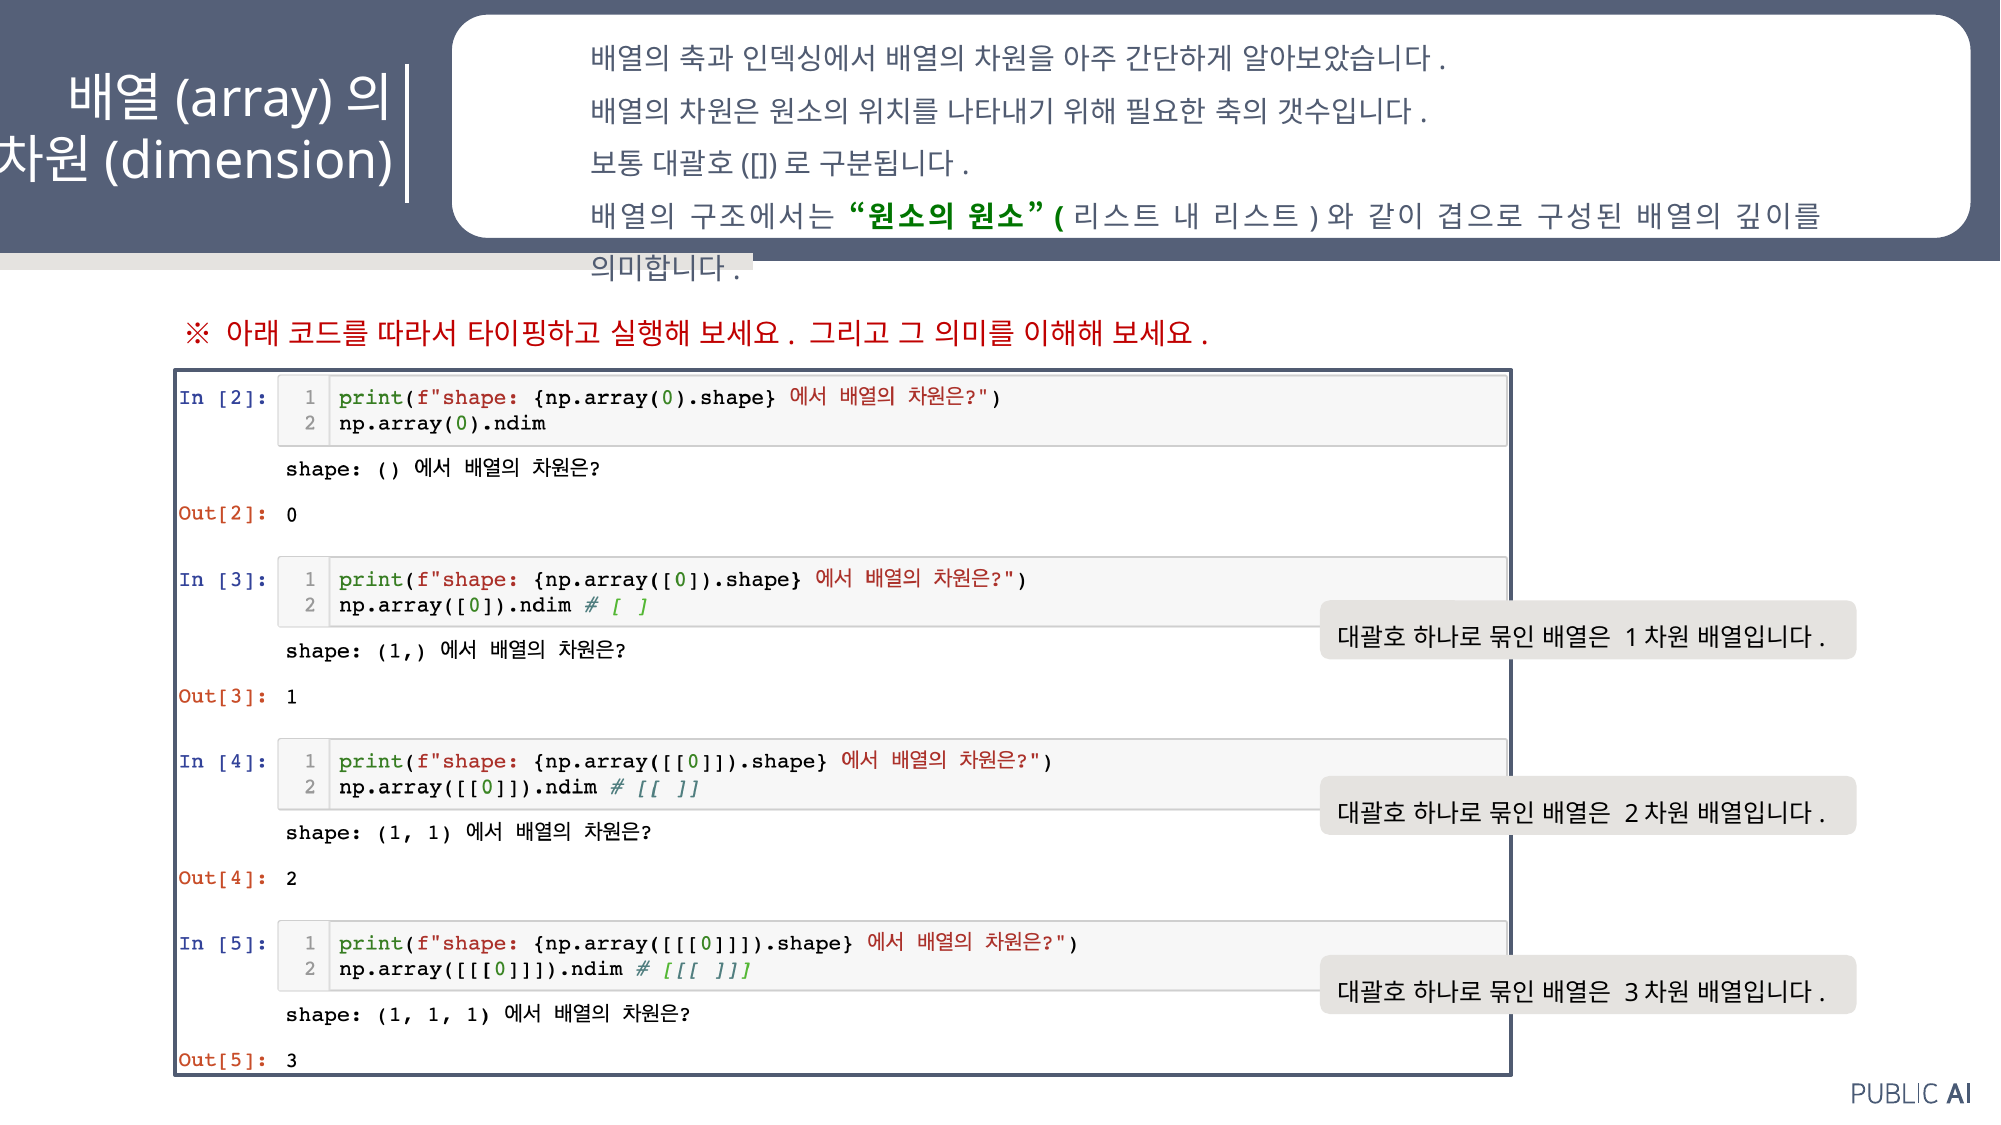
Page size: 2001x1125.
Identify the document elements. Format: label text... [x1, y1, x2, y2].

text_box [1854, 956, 1858, 1013]
text_box [1854, 777, 1858, 834]
picture [176, 372, 1510, 1073]
text_box ※ 아래 코드를 따라서 타이핑하고 실행해 보세요. 그리고 그 의미를 이해해 보세요. [169, 301, 1362, 358]
text_box 대괄호 하나로 묶인 배열은 1차원 배열입니다. [1510, 599, 1854, 660]
text_box 대괄호 하나로 묶인 배열은 2차원 배열입니다. [1510, 775, 1854, 835]
text_box 배열의 축과 인덱싱에서 배열의 차원을 아주 간단하게 알아보았습니다. 배열의 차원은 원소의 위치를 나타내기 위해 필요한 축의 갯수입니다. 보통 대괄호([])로 구분됩니다. 배열의 구조에서는 “원소의 원소”(리스트 내 리스트)와 같이 겹으로 구성된 배열의 깊이를 의미합니다. [576, 16, 1838, 241]
text_box 대괄호 하나로 묶인 배열은 3차원 배열입니다. [1510, 954, 1854, 1015]
text_box [1854, 602, 1858, 658]
text_box 배열(array)의 차원(dimension) [0, 56, 409, 197]
